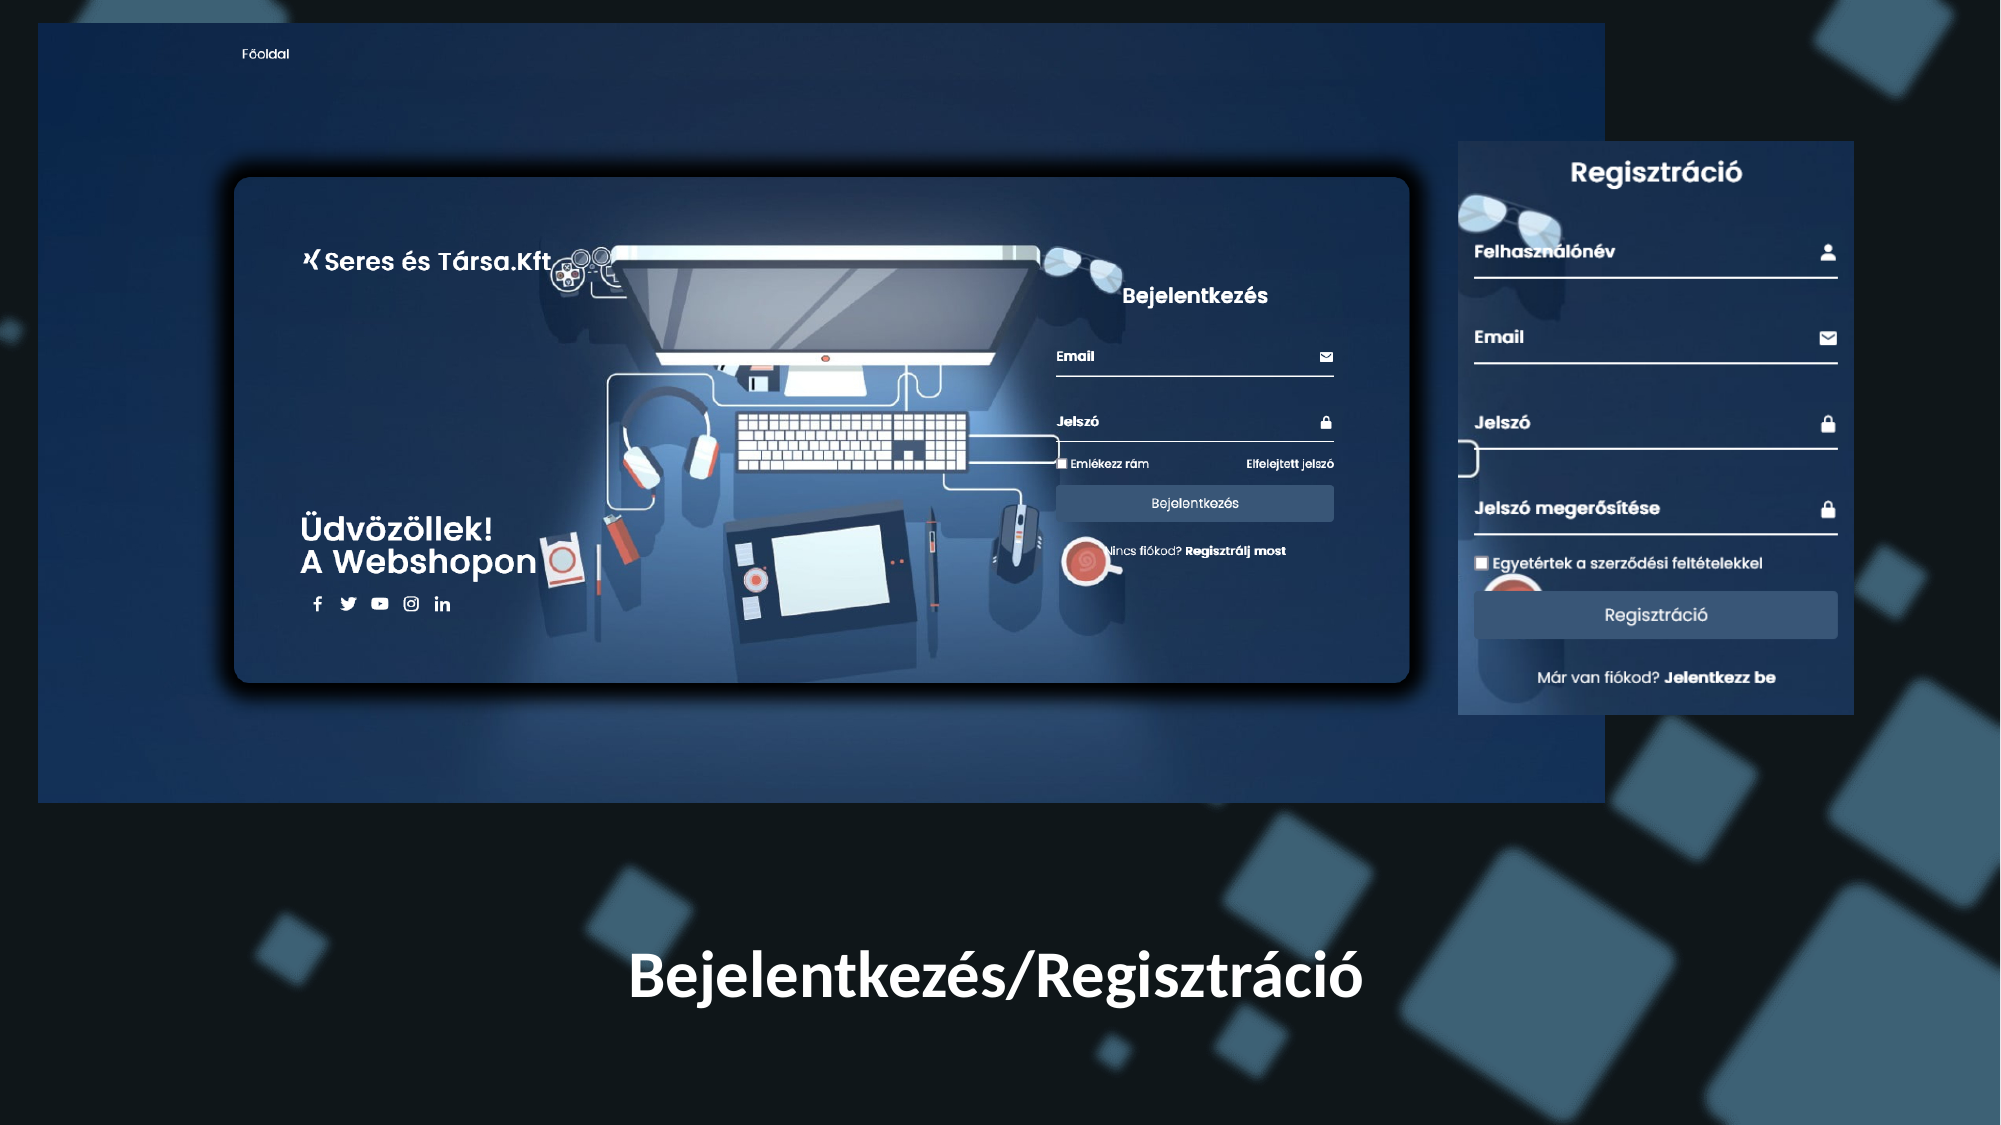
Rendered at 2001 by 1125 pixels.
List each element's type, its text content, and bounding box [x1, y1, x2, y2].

text_box Bejelentkezés/Regisztráció [38, 923, 1956, 1018]
picture [0, 0, 2001, 1125]
